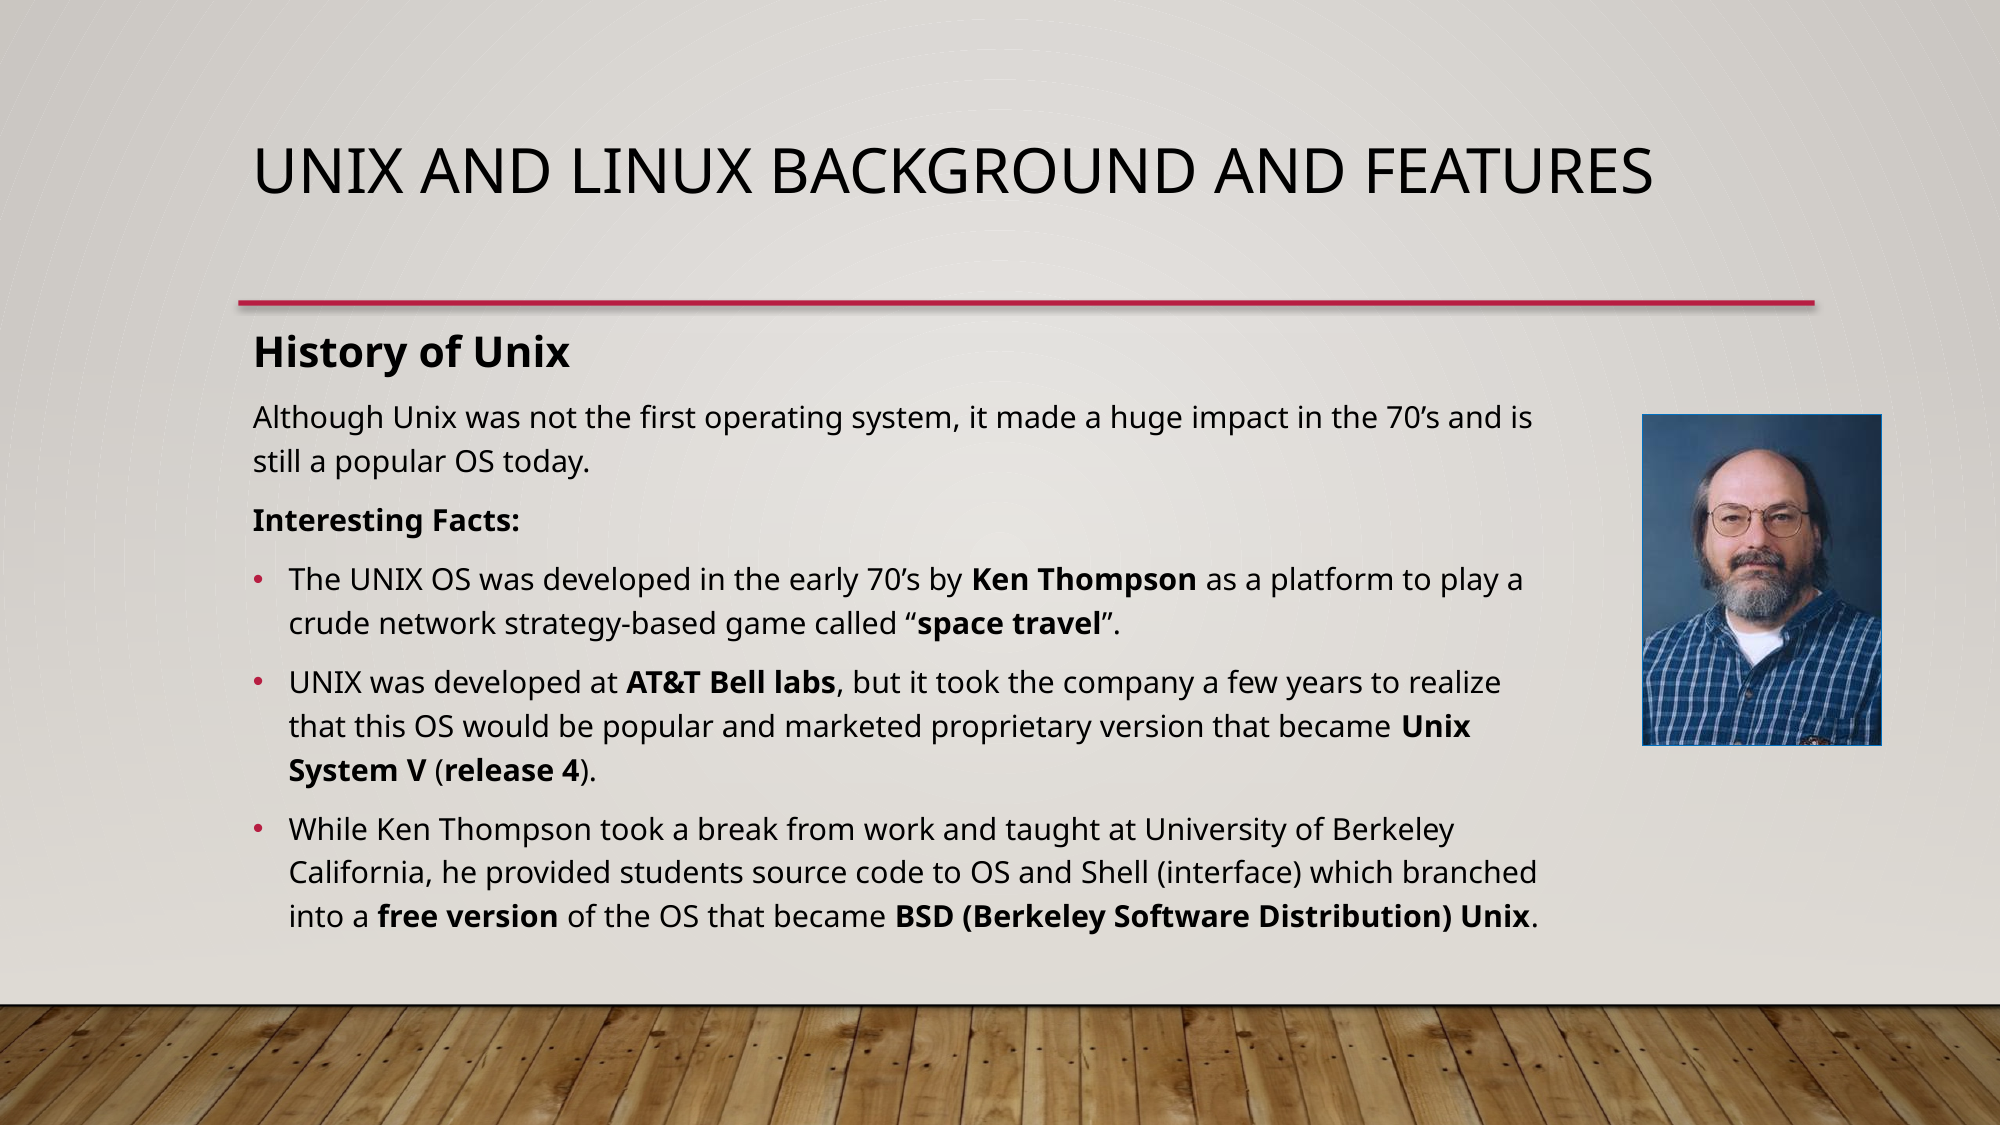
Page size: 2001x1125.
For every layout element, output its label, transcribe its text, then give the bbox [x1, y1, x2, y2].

picture [1642, 414, 1882, 747]
text_box UNIX and LINUX Background and features [238, 131, 1814, 304]
picture [0, 1007, 2000, 1125]
text_box History of Unix Although Unix was not the first operating system, it made a huge impact in the 70’s and is still a popular OS today. Interesting Facts: The UNIX OS was developed in the early 70’s by Ken Thompson as a platform to play a crude network strategy-based game called “space travel”. UNIX was developed at AT&T Bell labs, but it took the company a few years to realize that this OS would be popular and marketed proprietary version that became Unix System V (release 4). While Ken Thompson took a break from work and taught at University of Berkeley California, he provided students source code to OS and Shell (interface) which branched into a free version of the OS that became BSD (Berkeley Software Distribution) Unix. [238, 307, 1566, 951]
